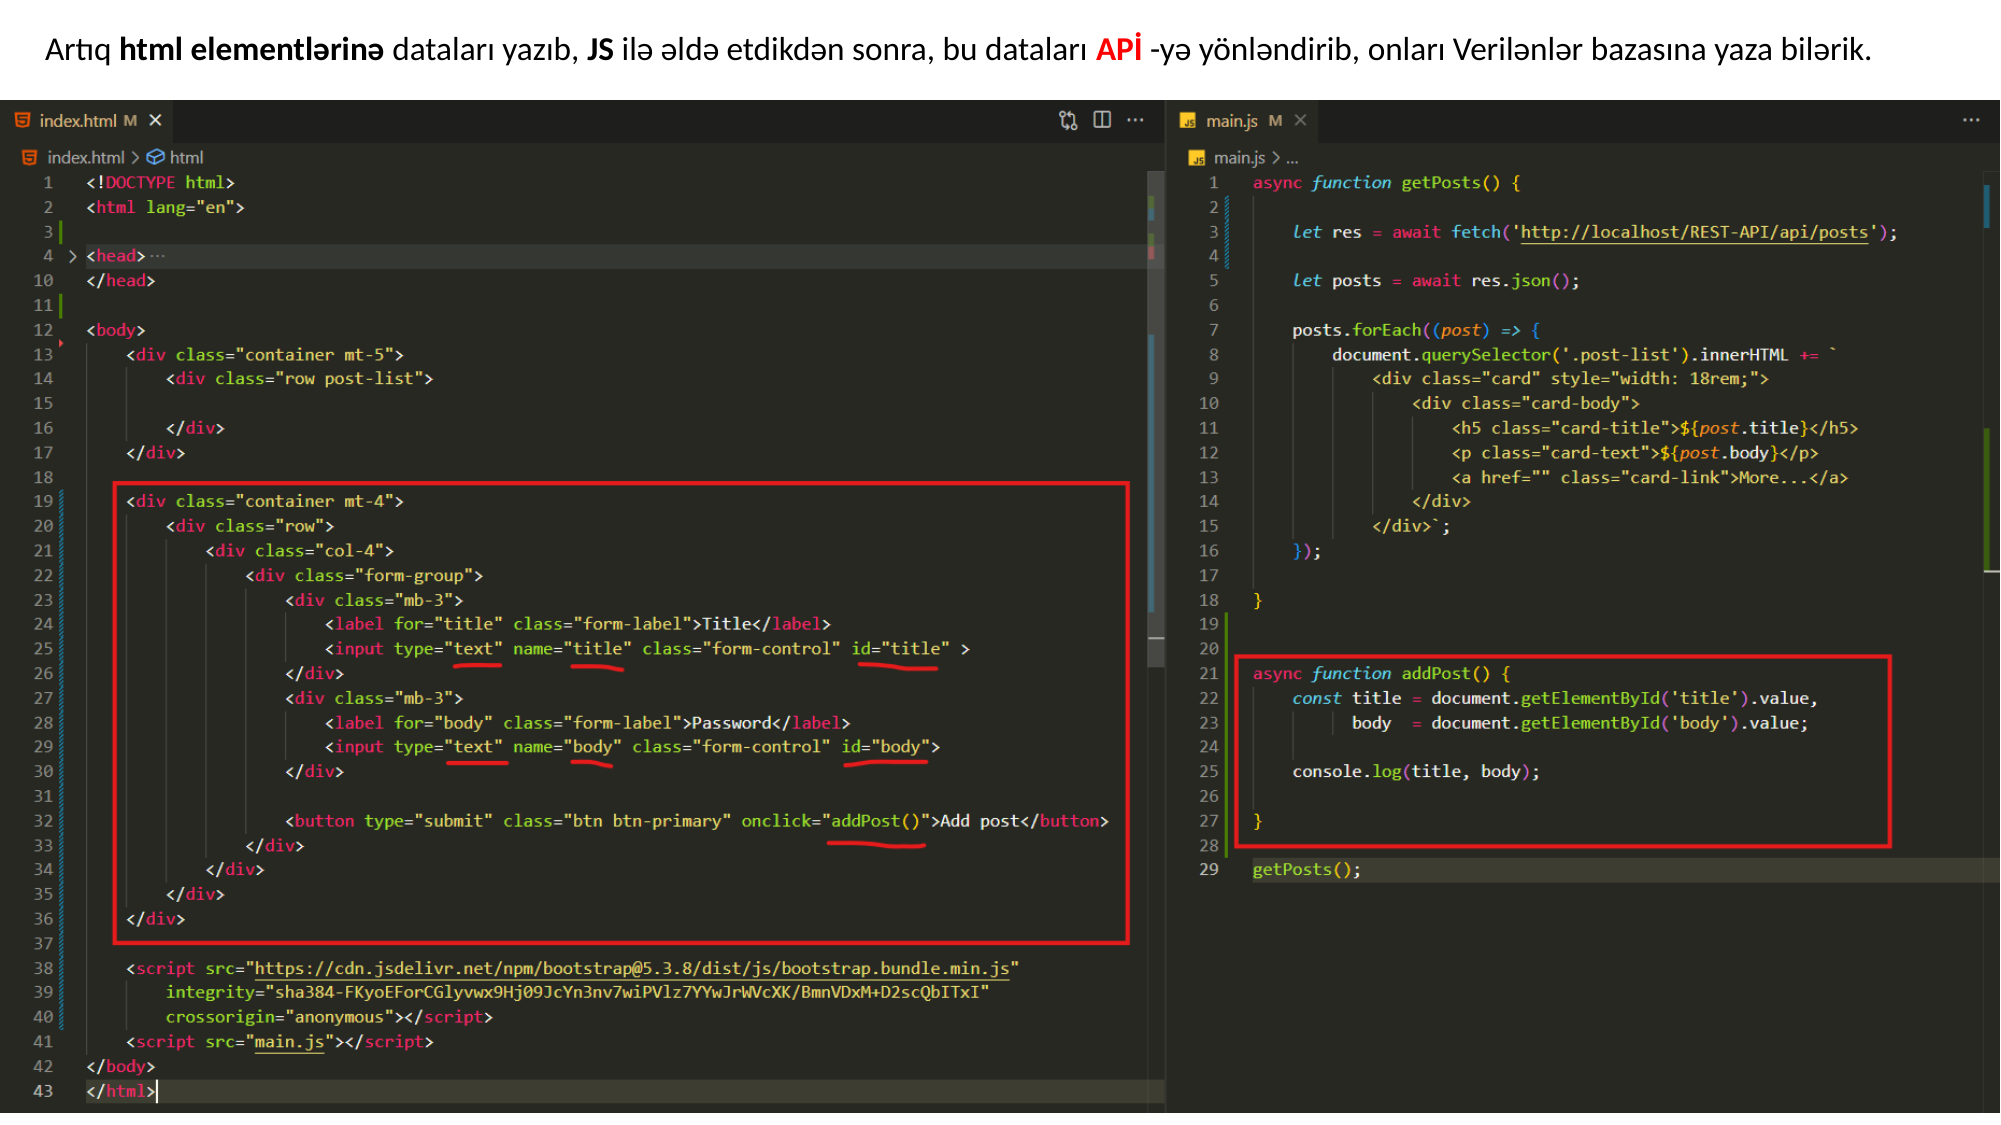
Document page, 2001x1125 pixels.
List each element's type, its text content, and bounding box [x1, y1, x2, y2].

text_box Artıq html elementlərinə dataları yazıb, JS ilə əldə etdikdən sonra, bu dataları APİ -yə yönləndirib, onları Verilənlər bazasına yaza bilərik. [30, 19, 1970, 75]
picture [0, 100, 2000, 1113]
